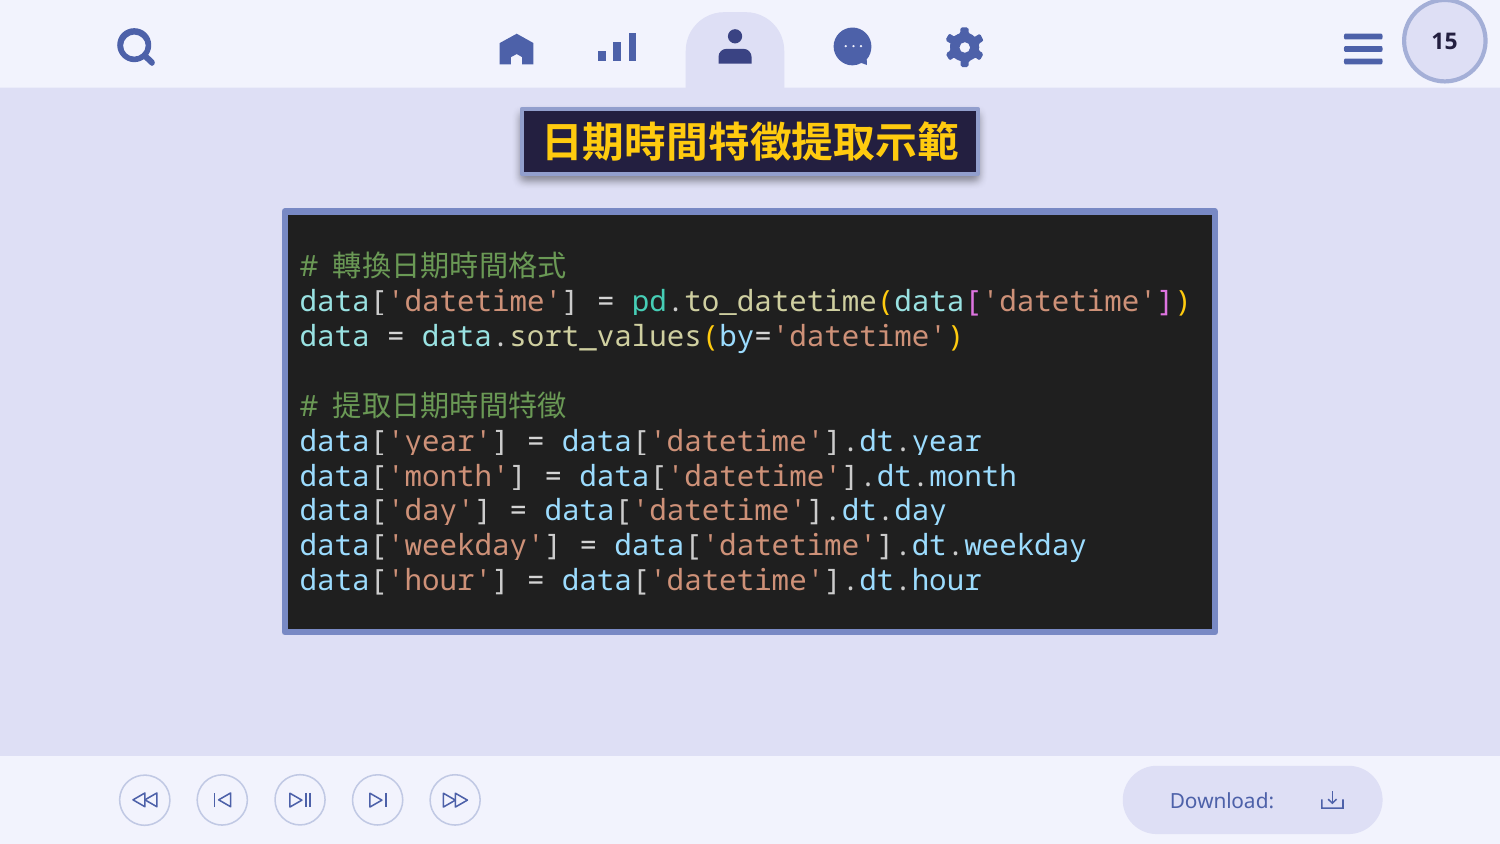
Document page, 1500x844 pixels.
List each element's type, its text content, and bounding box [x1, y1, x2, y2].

text_box 15 [1402, 0, 1488, 84]
text_box 日期時間特徵提取示範 [520, 107, 980, 176]
text_box # 轉換日期時間格式 data['datetime'] = pd.to_datetime(data['datetime']) data = data.sort_values(by='datetime') # 提取日期時間特徵 data['year'] = data['datetime'].dt.year data['month'] = data['datetime'].dt.month data['day'] = data['datetime'].dt.day data['weekday'] = data['datetime'].dt.weekday data['hour'] = data['datetime'].dt.hour [283, 209, 1217, 634]
